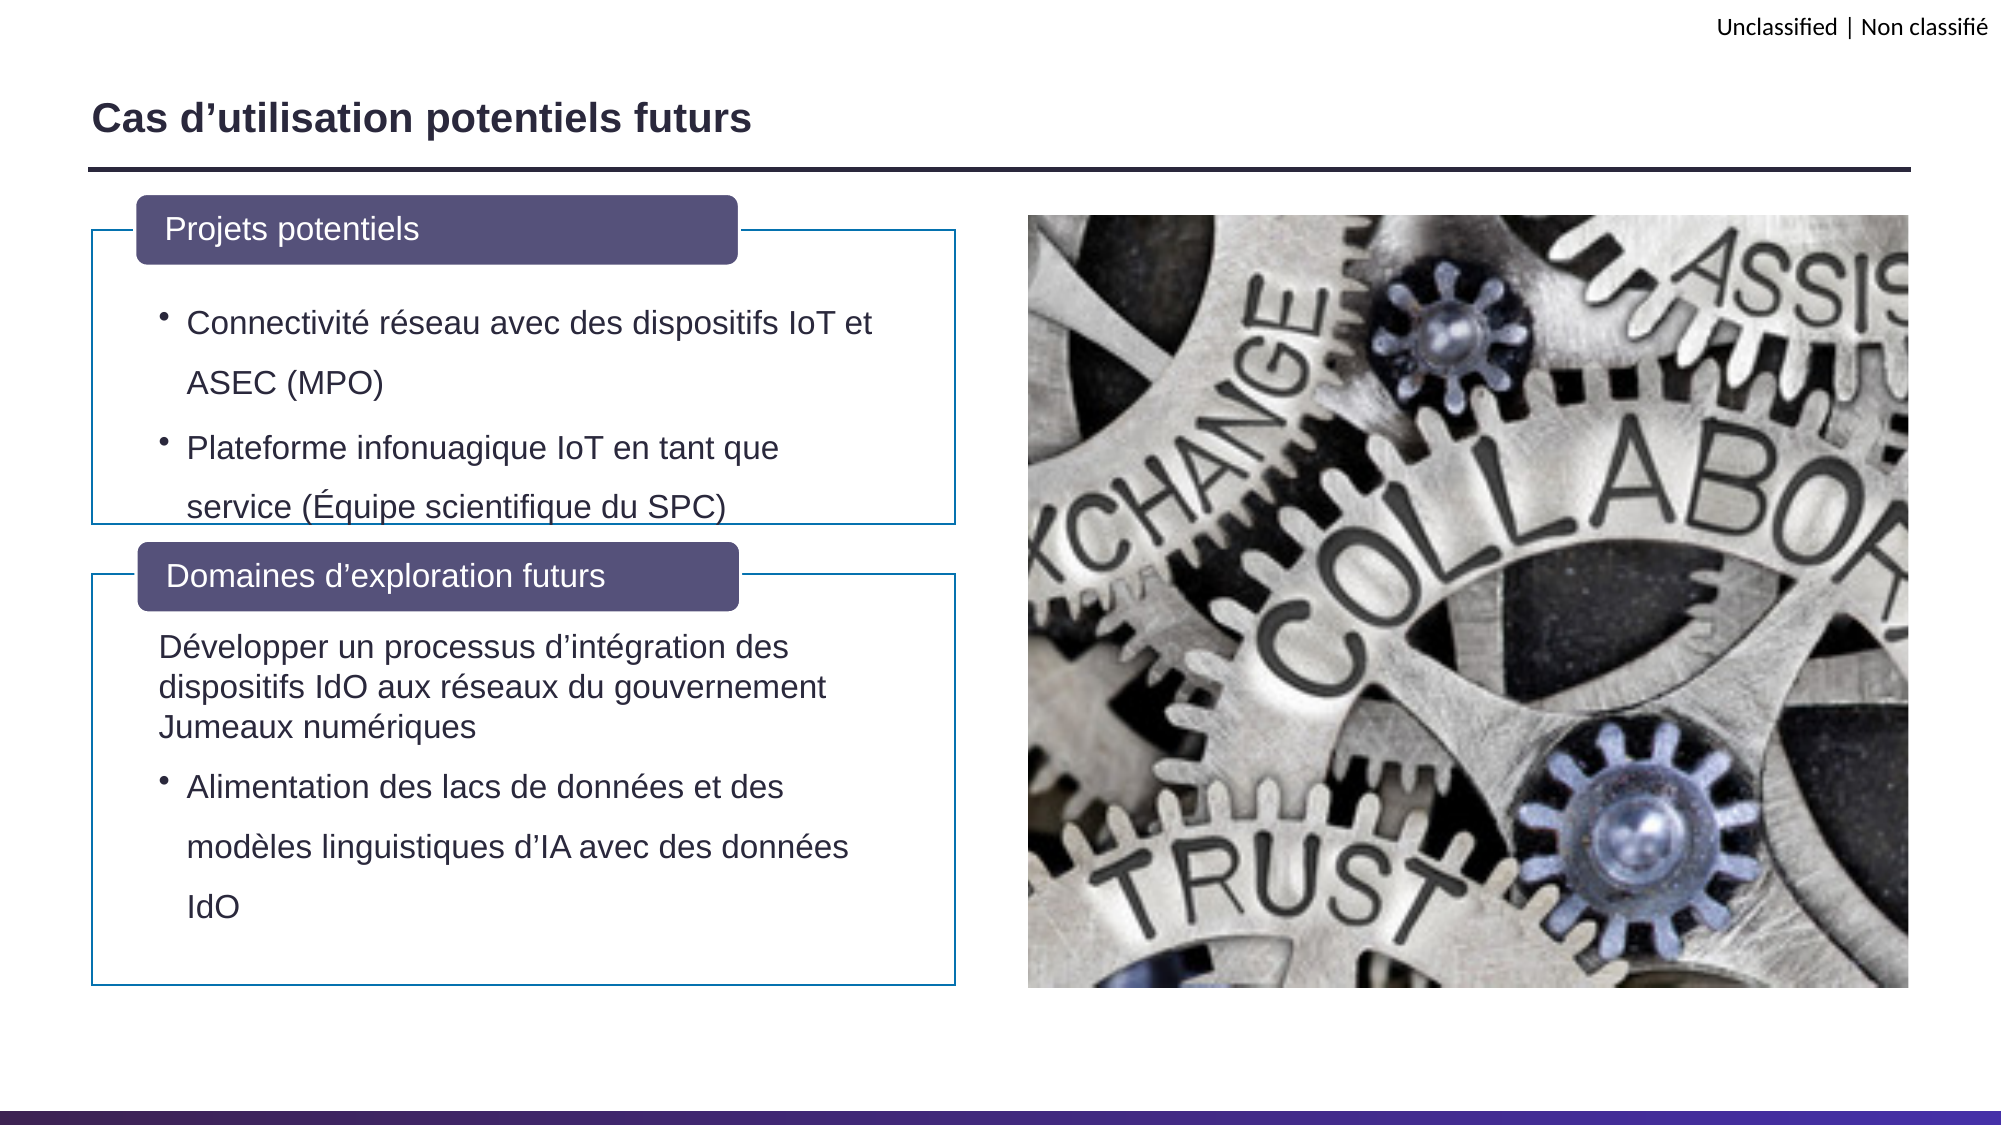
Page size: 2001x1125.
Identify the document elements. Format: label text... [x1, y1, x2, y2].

picture [1028, 215, 1909, 988]
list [91, 190, 956, 988]
title Cas d’utilisation potentiels futurs [91, 86, 956, 170]
